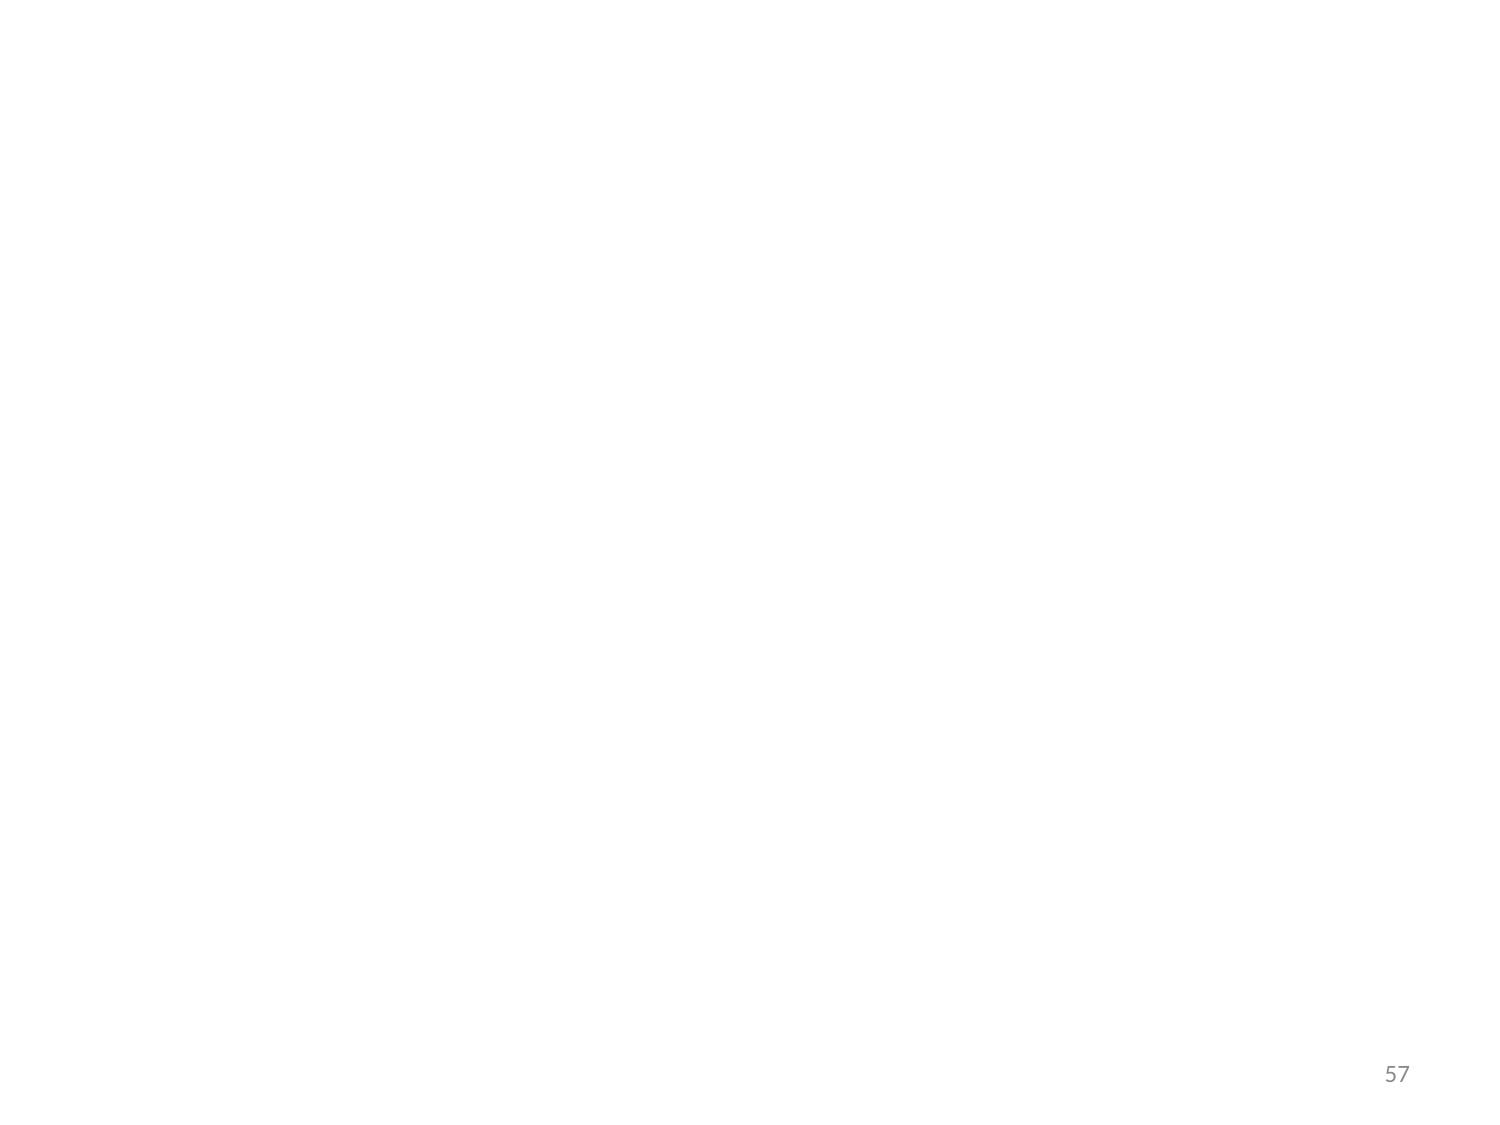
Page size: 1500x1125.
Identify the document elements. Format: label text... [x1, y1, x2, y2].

slide_number 57 [1074, 1042, 1425, 1103]
